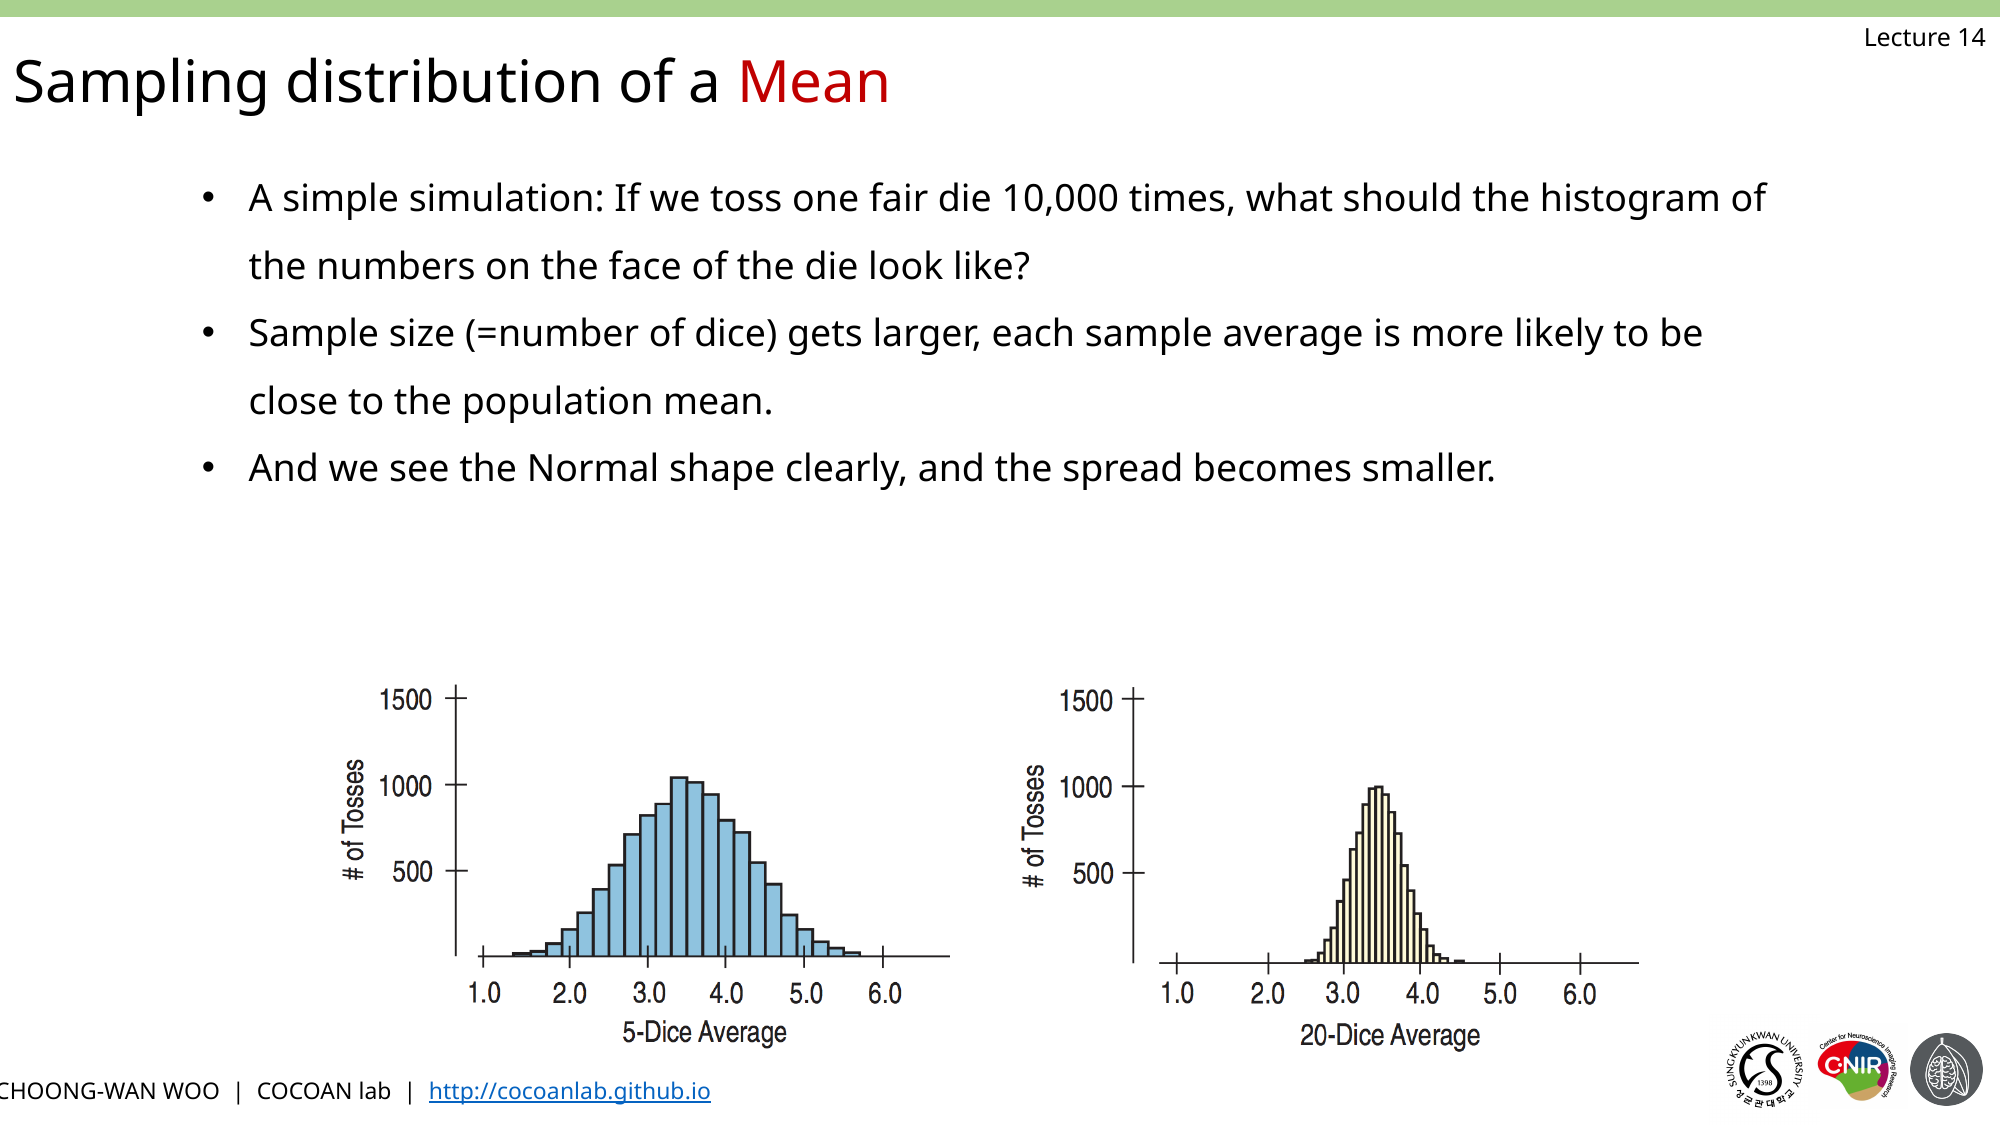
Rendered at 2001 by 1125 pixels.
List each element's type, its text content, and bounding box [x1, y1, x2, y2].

text_box [0, 0, 2000, 18]
text_box CHOONG-WAN WOO | COCOAN lab | http://cocoanlab.github.io [0, 1069, 727, 1116]
text_box A simple simulation: If we toss one fair die 10,000 times, what should the histogram of the numbers on the face of the die look like? Sample size (=number of dice) gets larger, each sample average is more likely to be close to the population mean. And we see the Normal shape clearly, and the spread becomes smaller. [187, 144, 1787, 497]
text_box Sampling distribution of a Mean [0, 36, 907, 122]
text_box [1709, 1014, 1983, 1125]
picture [318, 666, 955, 1058]
picture [1009, 666, 1643, 1058]
text_box Lecture 14 [1623, 13, 2000, 59]
